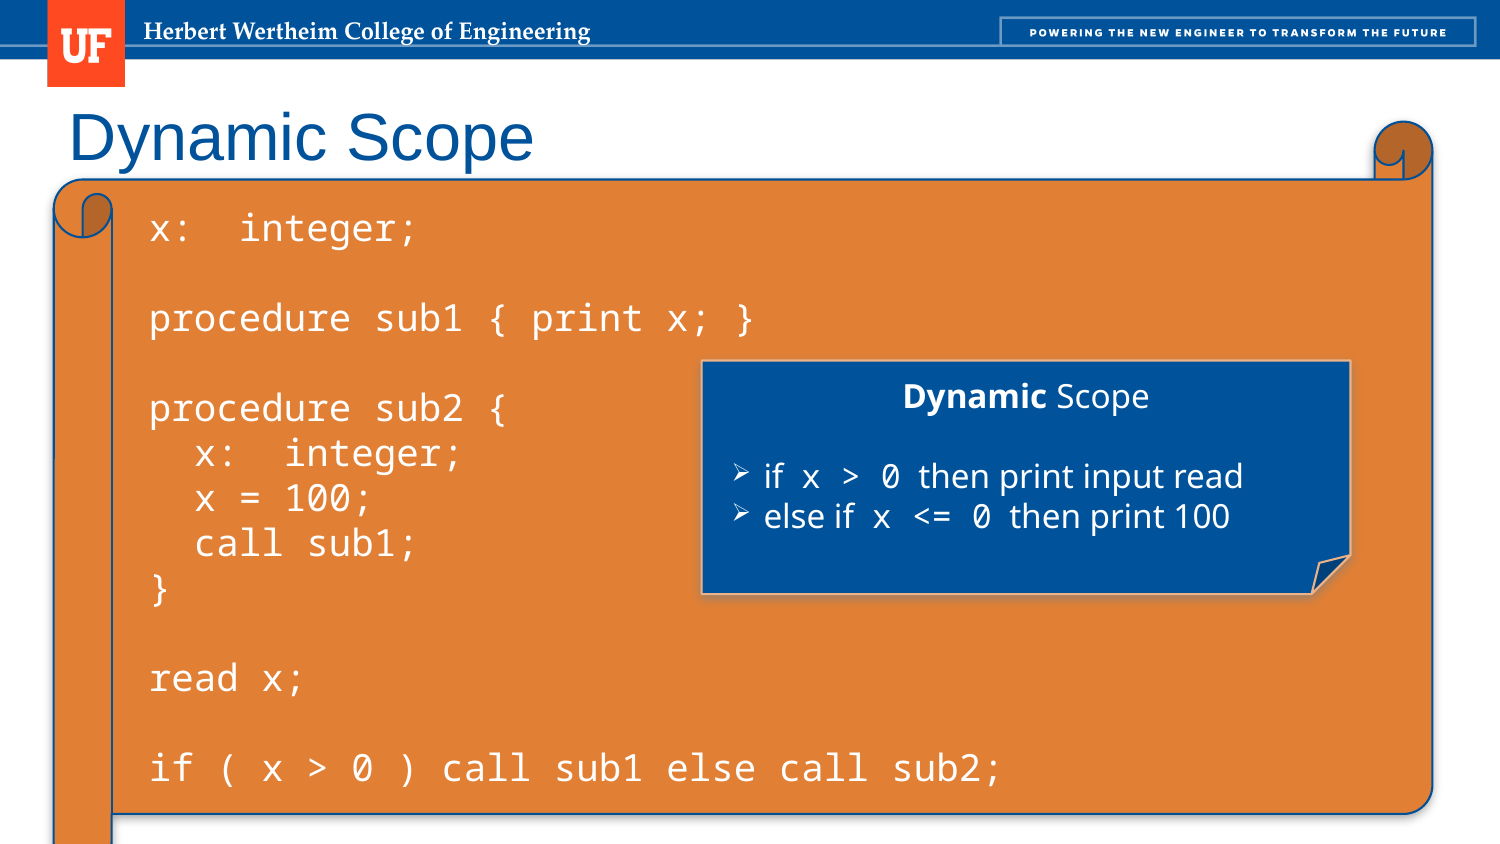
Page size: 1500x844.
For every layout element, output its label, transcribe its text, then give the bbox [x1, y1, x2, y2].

title Dynamic Scope [53, 86, 1414, 191]
text_box x: integer; procedure sub1 { print x; } procedure sub2 { x: integer; x = 100; call sub1; } read x; if ( x > 0 ) call sub1 else call sub2; [52, 120, 1434, 844]
text_box Dynamic Scope if x > 0 then print input read else if x <= 0 then print 100 [700, 359, 1352, 596]
picture [0, 0, 1500, 87]
